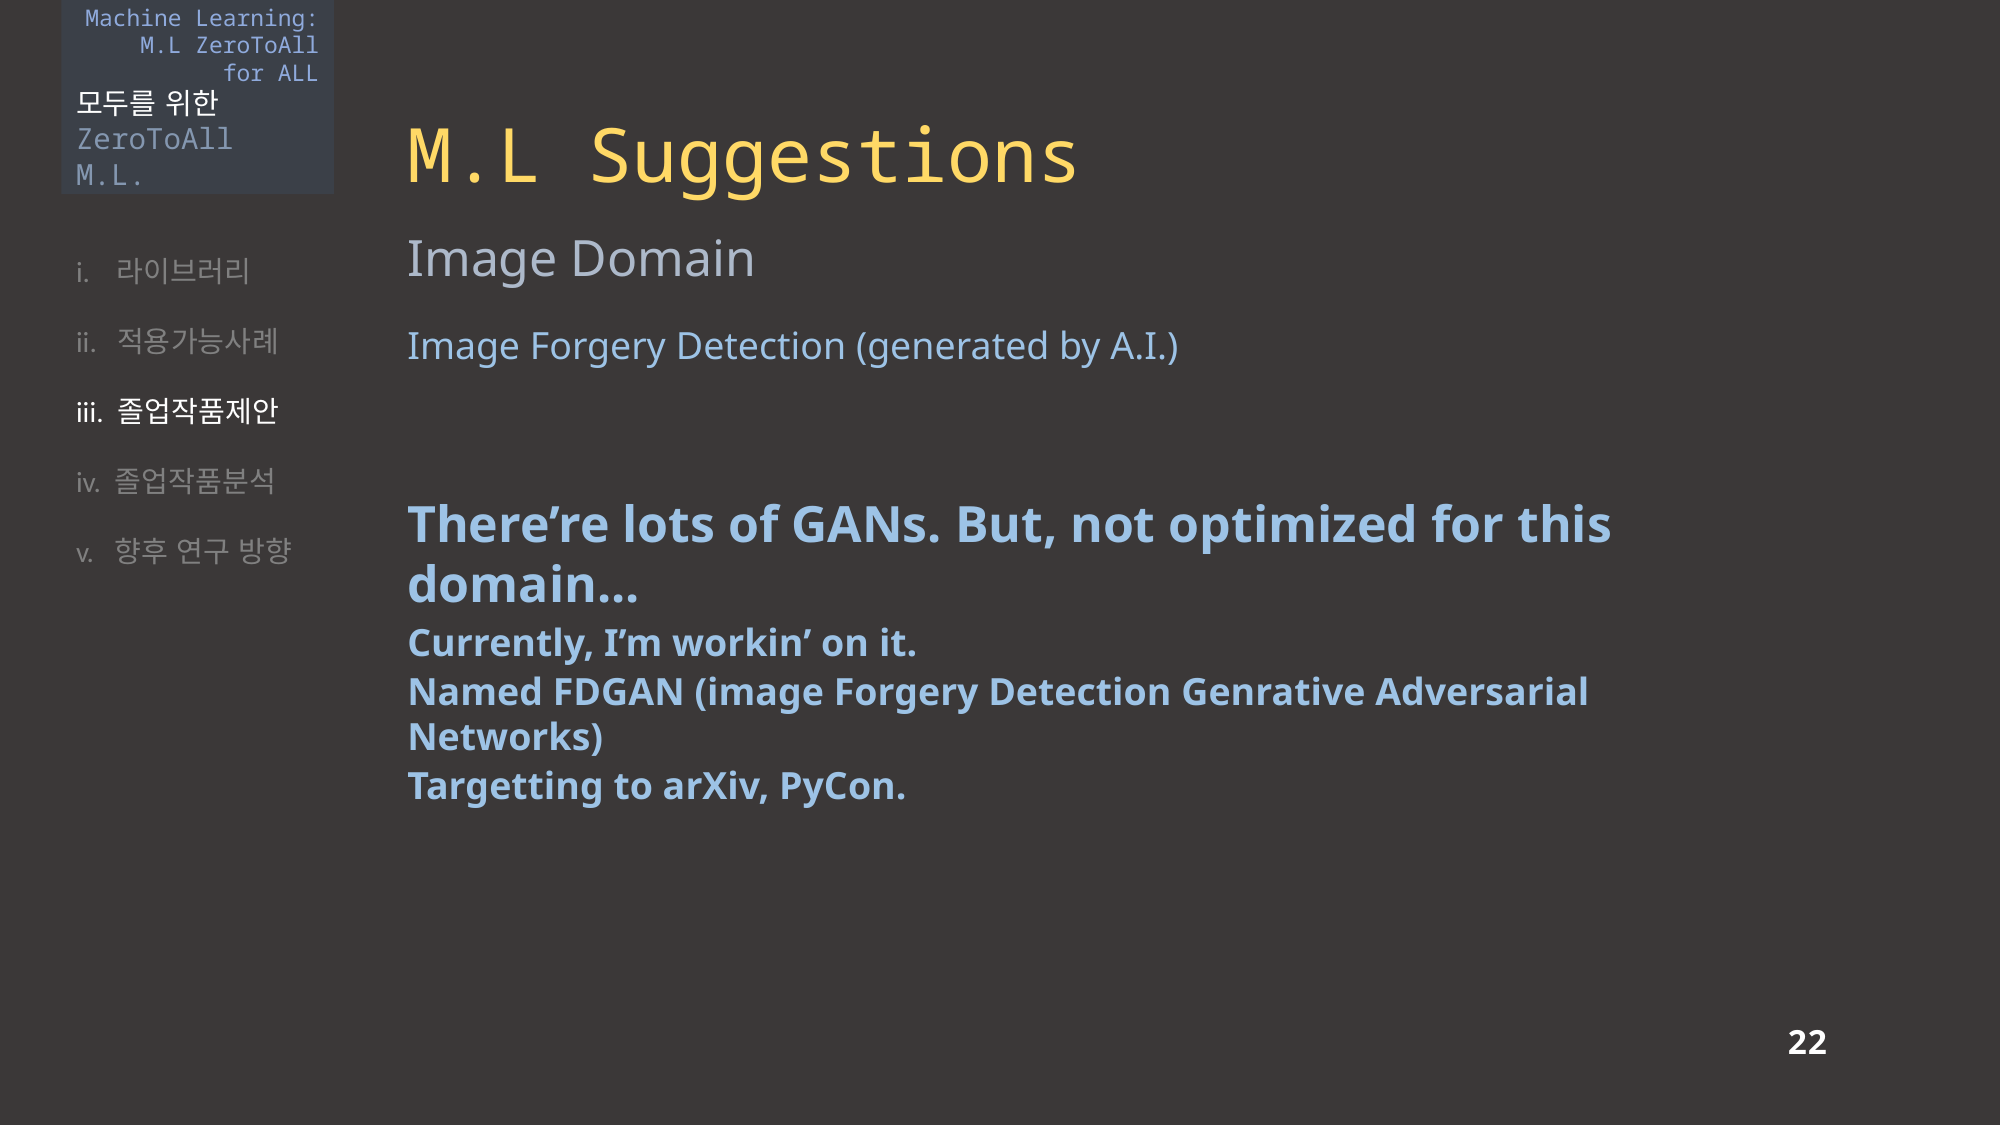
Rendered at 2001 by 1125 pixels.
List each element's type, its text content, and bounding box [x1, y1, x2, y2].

text_box i. 라이브러리 ii. 적용가능사례 iii. 졸업작품제안 iv. 졸업작품분석 v. 향후 연구 방향 [60, 222, 335, 599]
text_box There’re lots of GANs. But, not optimized for this domain... [392, 505, 1792, 599]
text_box Currently, I’m workin’ on it. [392, 613, 1620, 670]
text_box Machine Learning: M.L ZeroToAll for ALL 모두를 위한 ZeroToAll M.L. [60, 0, 335, 195]
text_box Image Domain [392, 222, 782, 290]
text_box M.L Suggestions [392, 110, 1128, 195]
slide_number 22 [1412, 1013, 1863, 1074]
text_box Named FDGAN (image Forgery Detection Genrative Adversarial Networks) [392, 684, 1720, 742]
text_box Image Forgery Detection (generated by A.I.) [392, 317, 1676, 372]
text_box Targetting to arXiv, PyCon. [392, 755, 1720, 813]
